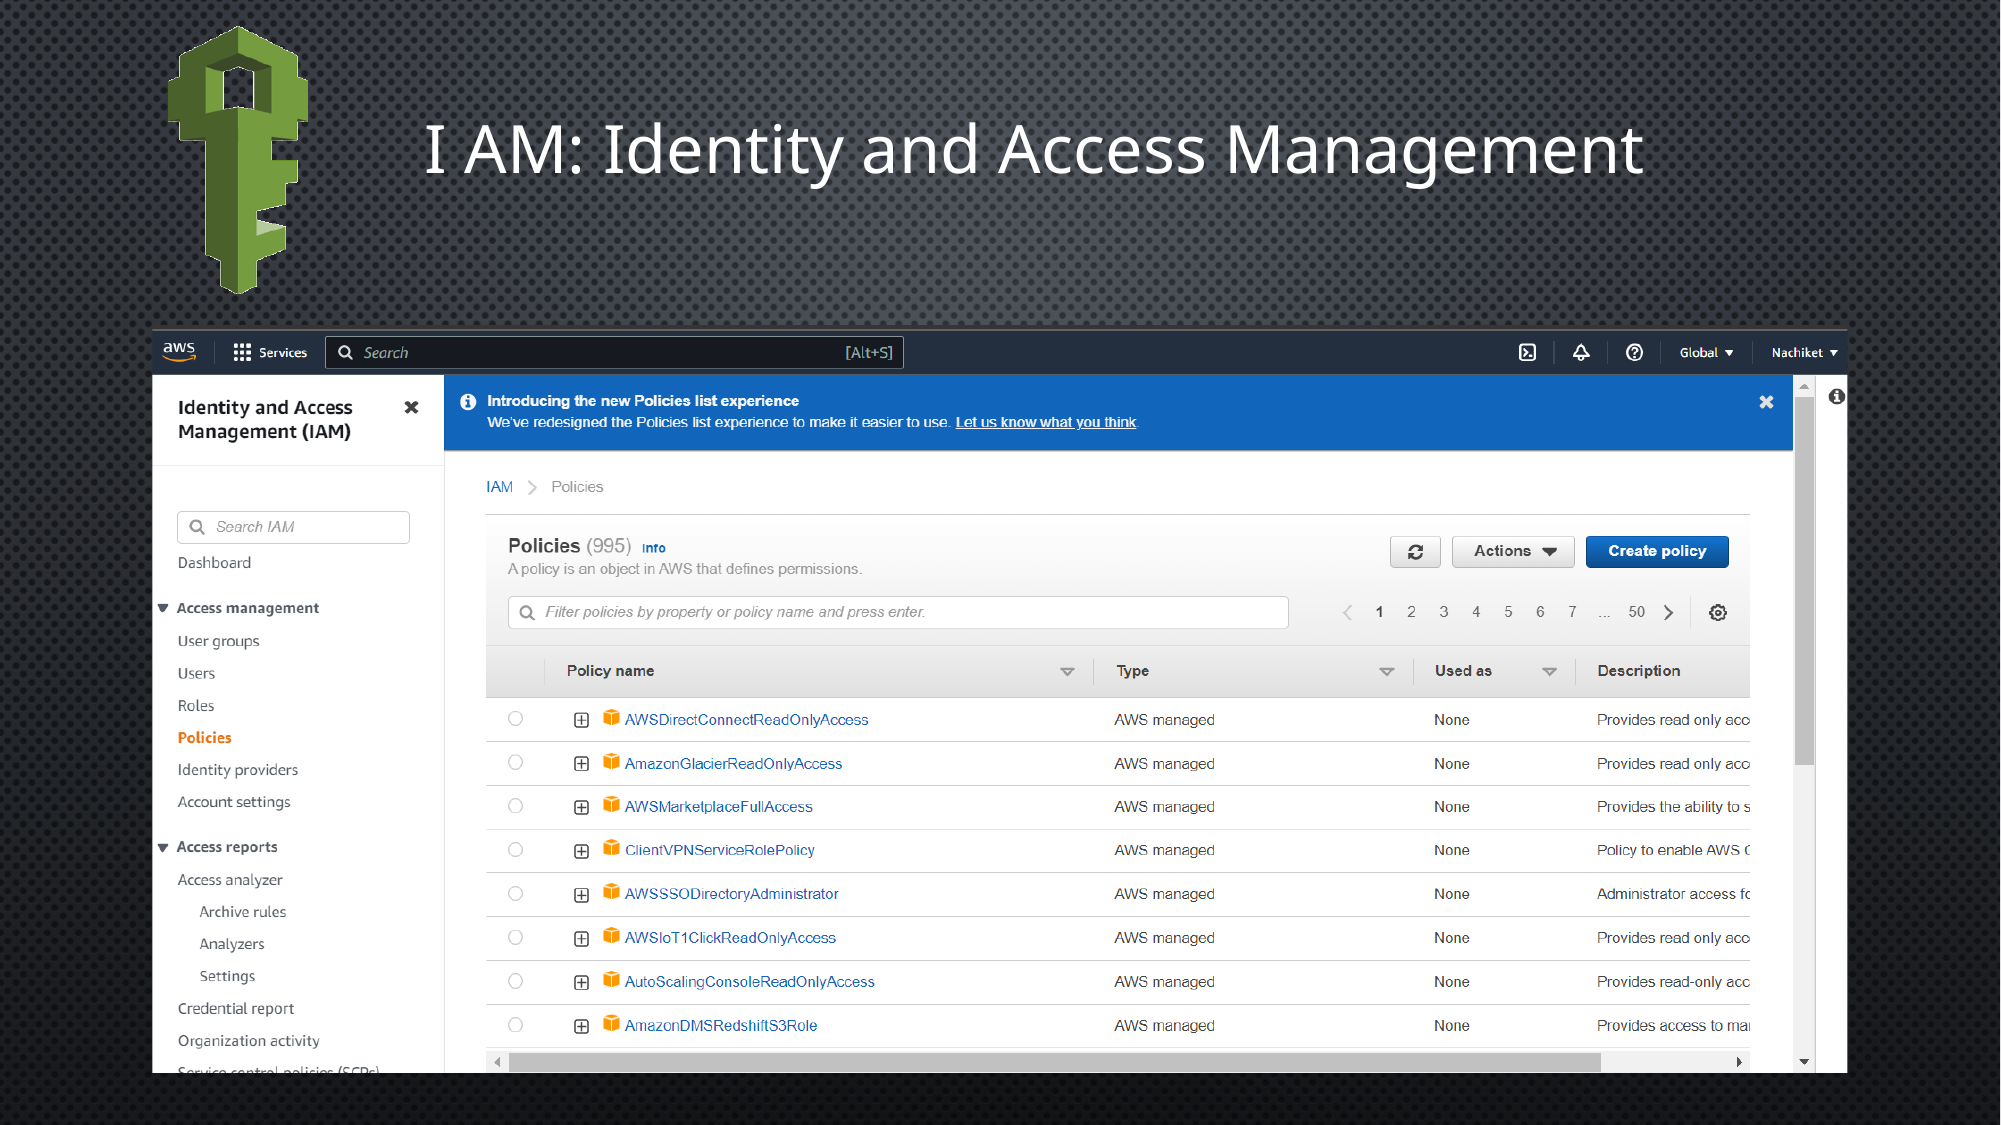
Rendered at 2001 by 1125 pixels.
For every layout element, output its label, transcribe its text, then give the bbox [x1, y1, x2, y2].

picture [152, 325, 1848, 1073]
picture [168, 26, 309, 294]
text_box I AM: Identity and Access Management [410, 99, 1832, 275]
